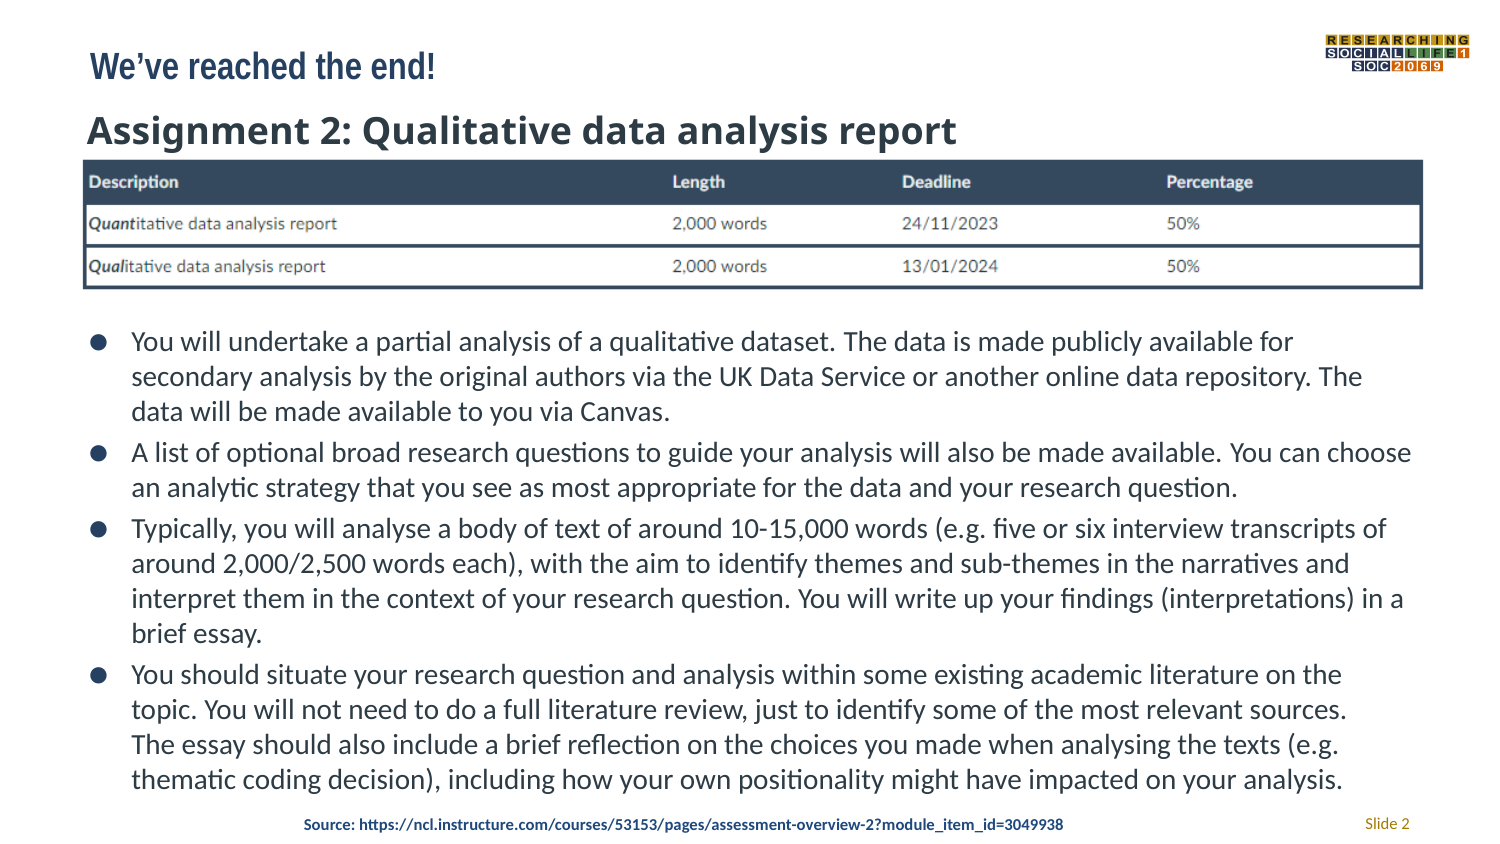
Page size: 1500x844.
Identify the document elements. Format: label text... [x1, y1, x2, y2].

picture [1322, 33, 1473, 73]
text_box Assignment 2: Qualitative data analysis report [72, 99, 1349, 159]
list You will undertake a partial analysis of a qualitative dataset. The data is made publicly available for secondary analysis by the original authors via the UK Data Service or another online data repository. The data will be made available to you via Canvas. A list of optional broad research questions to guide your analysis will also be made available. You can choose an analytic strategy that you see as most appropriate for the data and your research question. Typically, you will analyse a body of text of around 10-15,000 words (e.g. five or six interview transcripts of around 2,000/2,500 words each), with the aim to identify themes and sub-themes in the narratives and interpret them in the context of your research question. You will write up your findings (interpretations) in a brief essay. You should situate your research question and analysis within some existing academic literature on the topic. You will not need to do a full literature review, just to identify some of the most relevant sources. The essay should also include a brief reflection on the choices you made when analysing the texts (e.g. thematic coding decision), including how your own positionality might have impacted on your analysis. [72, 314, 1431, 810]
picture [77, 155, 1429, 293]
slide_number Slide 2 [1315, 809, 1425, 837]
title We’ve reached the end! [75, 33, 1311, 95]
footer Source: https://ncl.instructure.com/courses/53153/pages/assessment-overview-2?module_item_id=3049938 [75, 810, 1294, 837]
